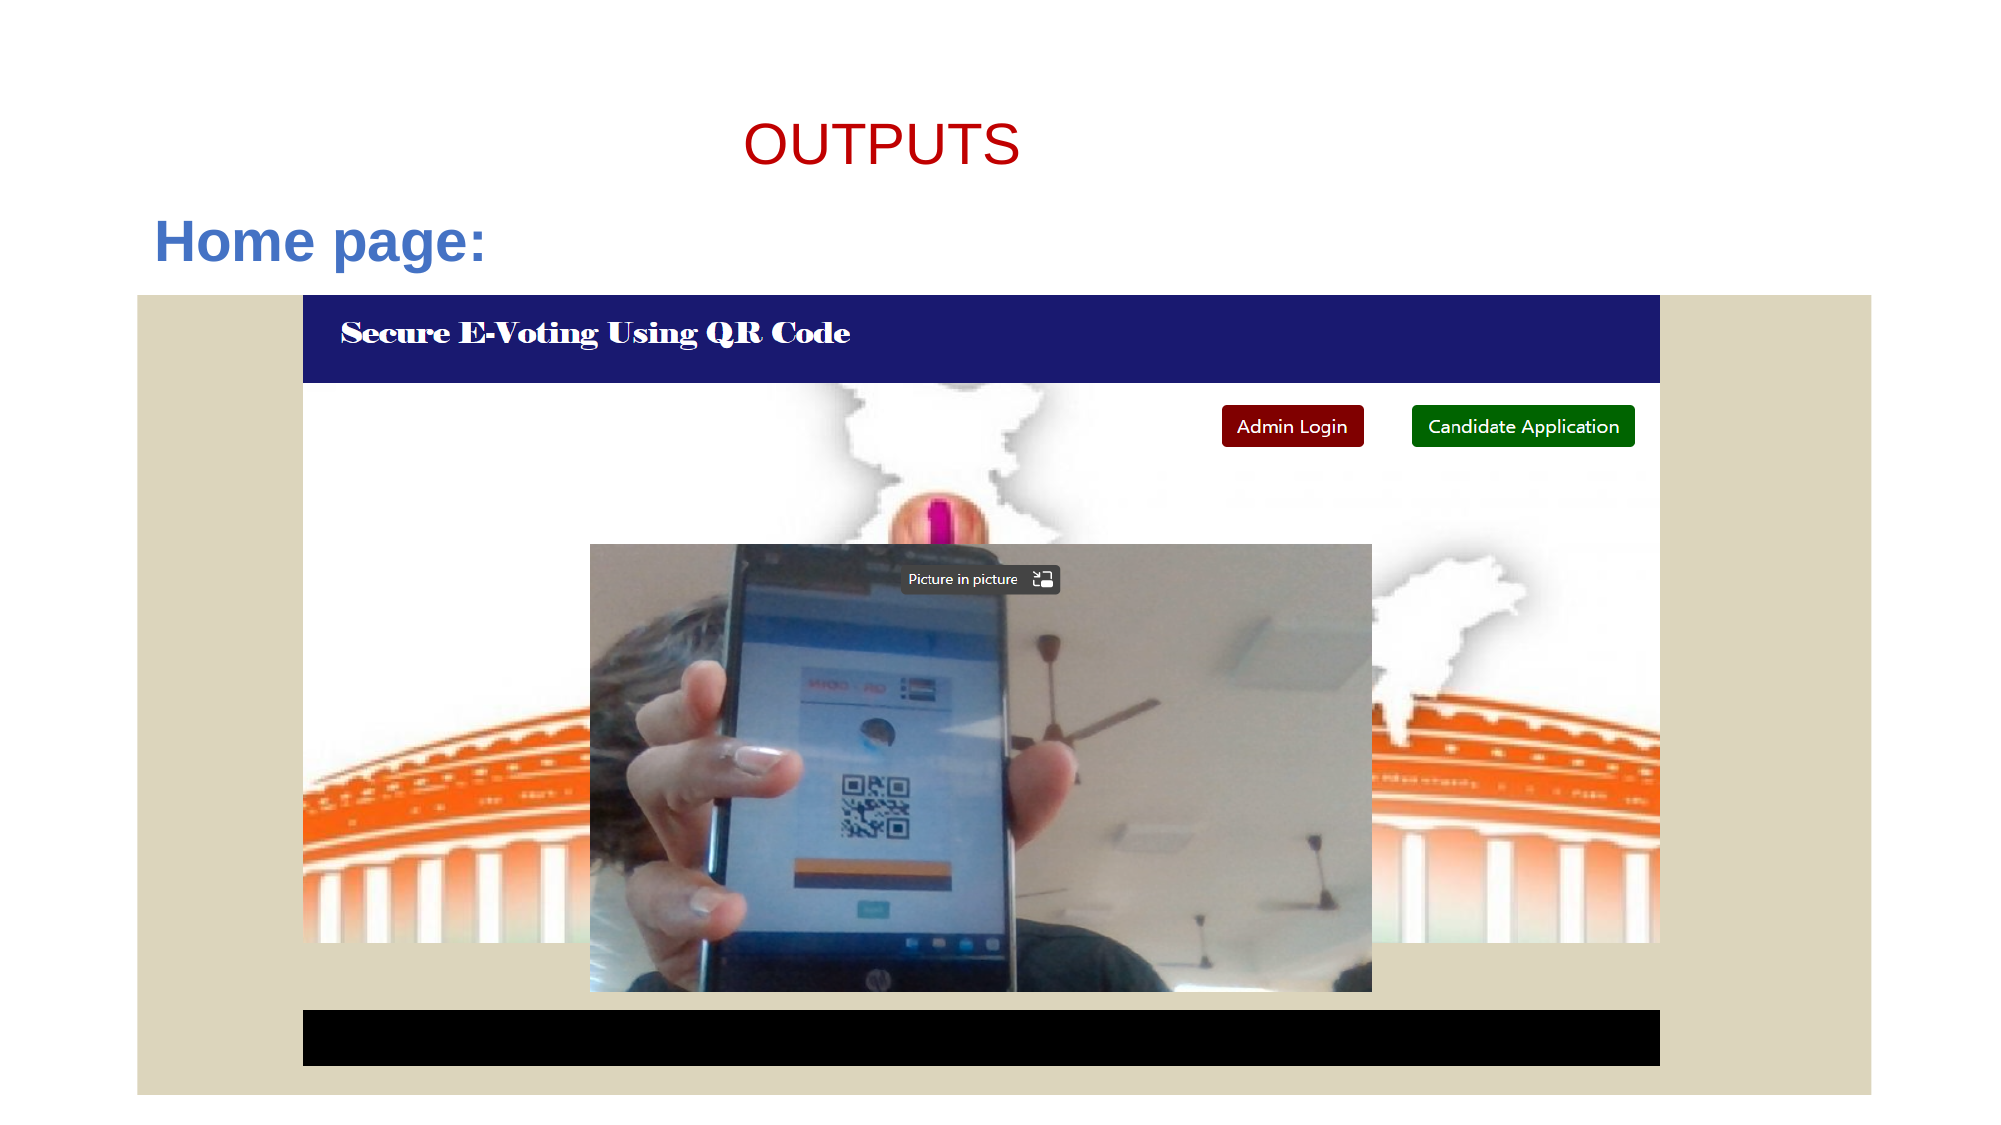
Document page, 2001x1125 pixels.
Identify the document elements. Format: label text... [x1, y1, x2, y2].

text_box Home page: [139, 195, 503, 281]
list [137, 295, 1872, 1095]
title OUTPUTS [728, 37, 1232, 255]
